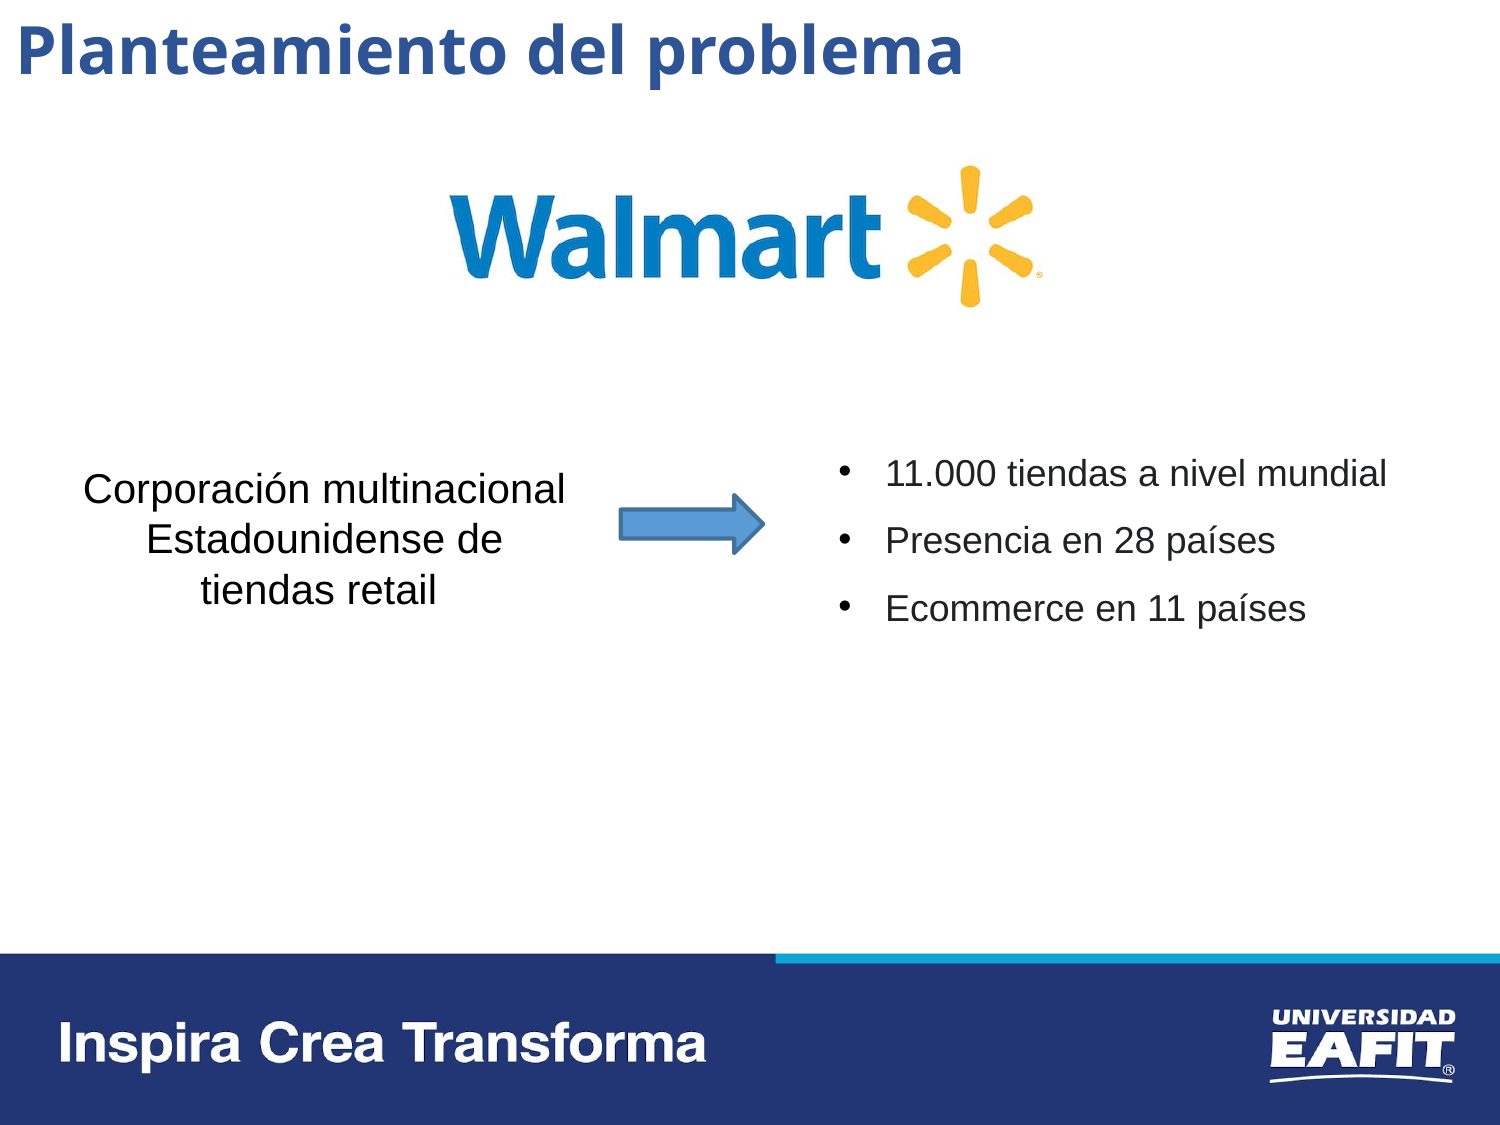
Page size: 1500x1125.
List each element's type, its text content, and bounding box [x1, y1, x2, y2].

text_box Planteamiento del problema [0, 0, 1136, 95]
text_box 11.000 tiendas a nivel mundial Presencia en 28 países Ecommerce en 11 países [823, 418, 1500, 636]
text_box Corporación multinacional Estadounidense de tiendas retail [58, 454, 591, 620]
text_box [620, 495, 764, 554]
picture [0, 0, 1500, 1125]
